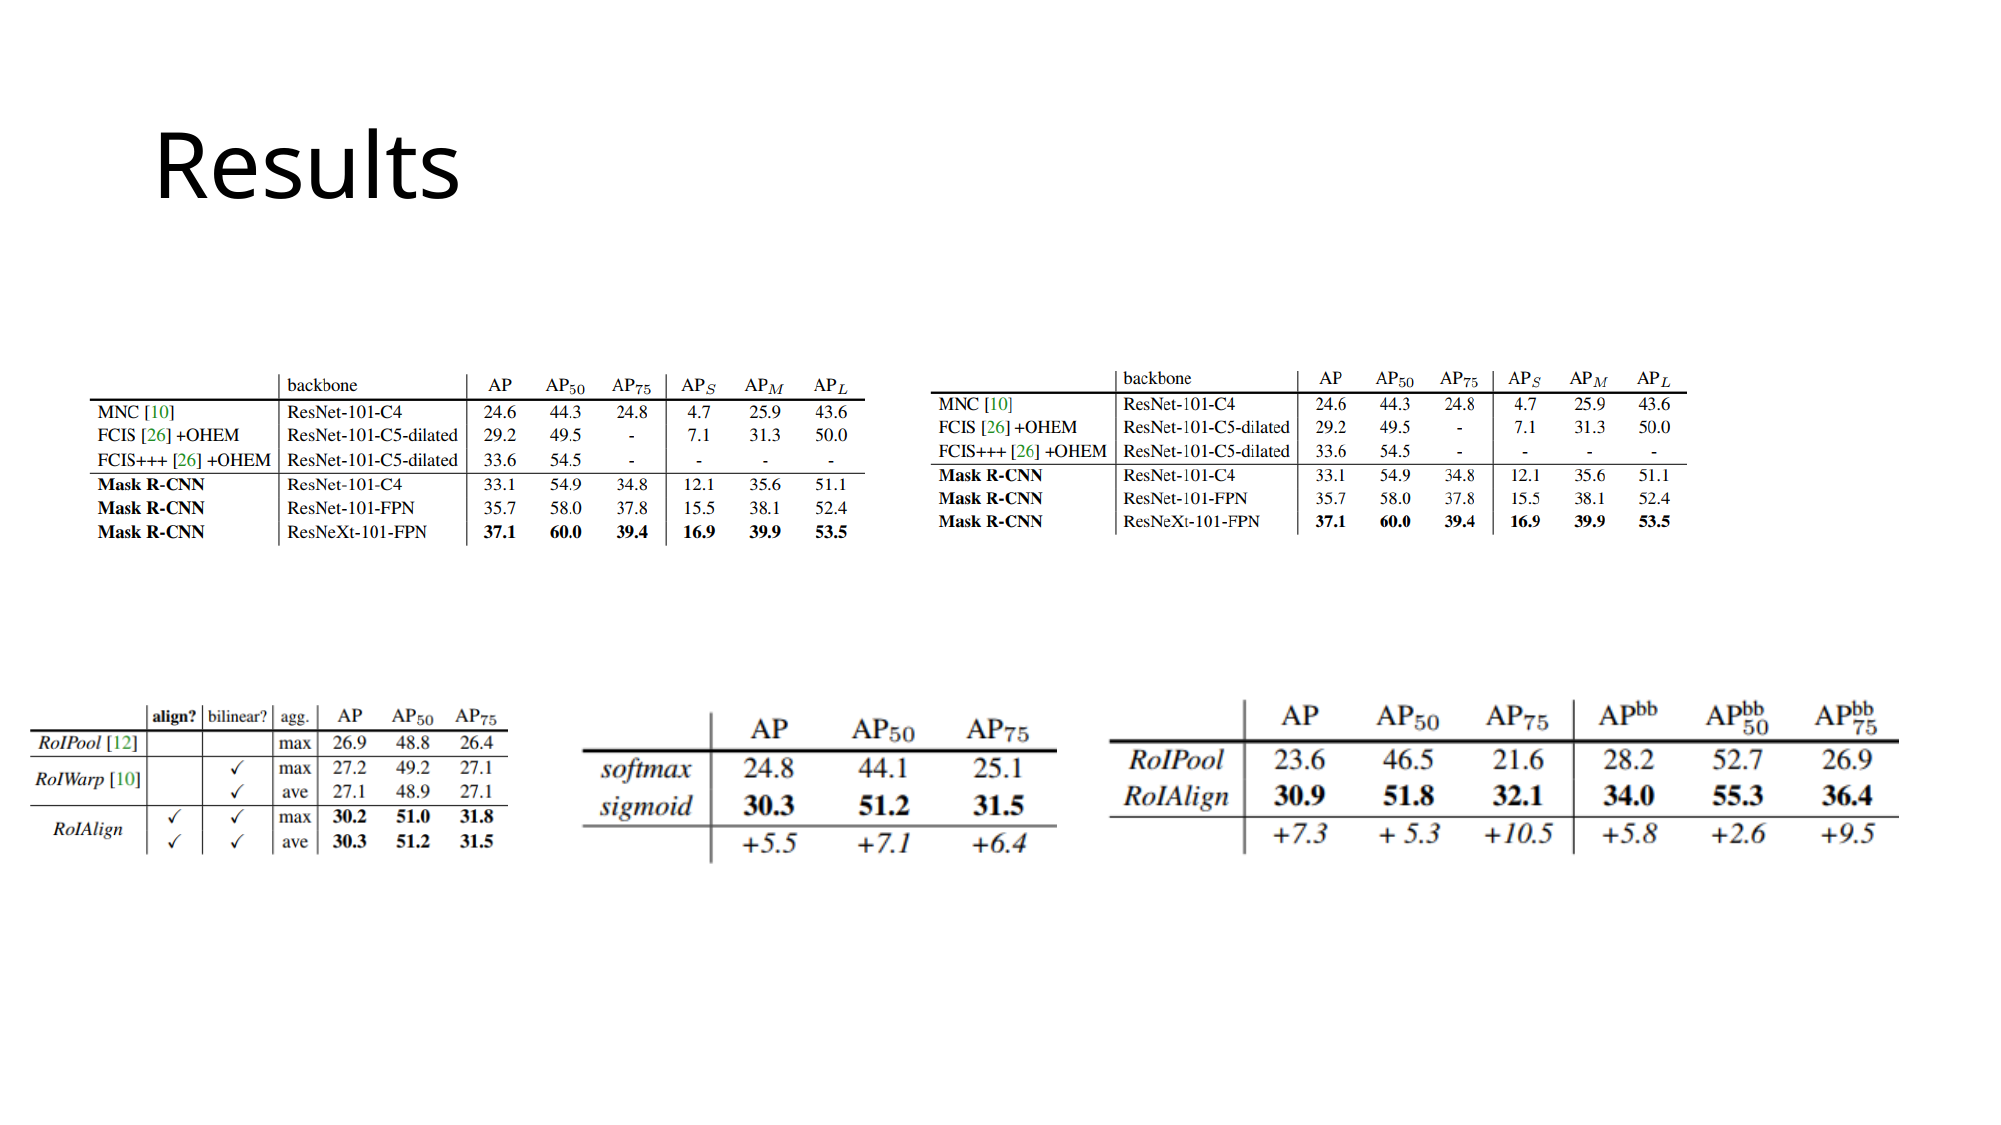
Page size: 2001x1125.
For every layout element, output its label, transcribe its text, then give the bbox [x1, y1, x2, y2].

title Results [137, 59, 1863, 278]
picture [563, 701, 1057, 878]
picture [1096, 689, 1899, 859]
picture [923, 371, 1692, 543]
picture [23, 701, 509, 859]
picture [79, 355, 867, 551]
